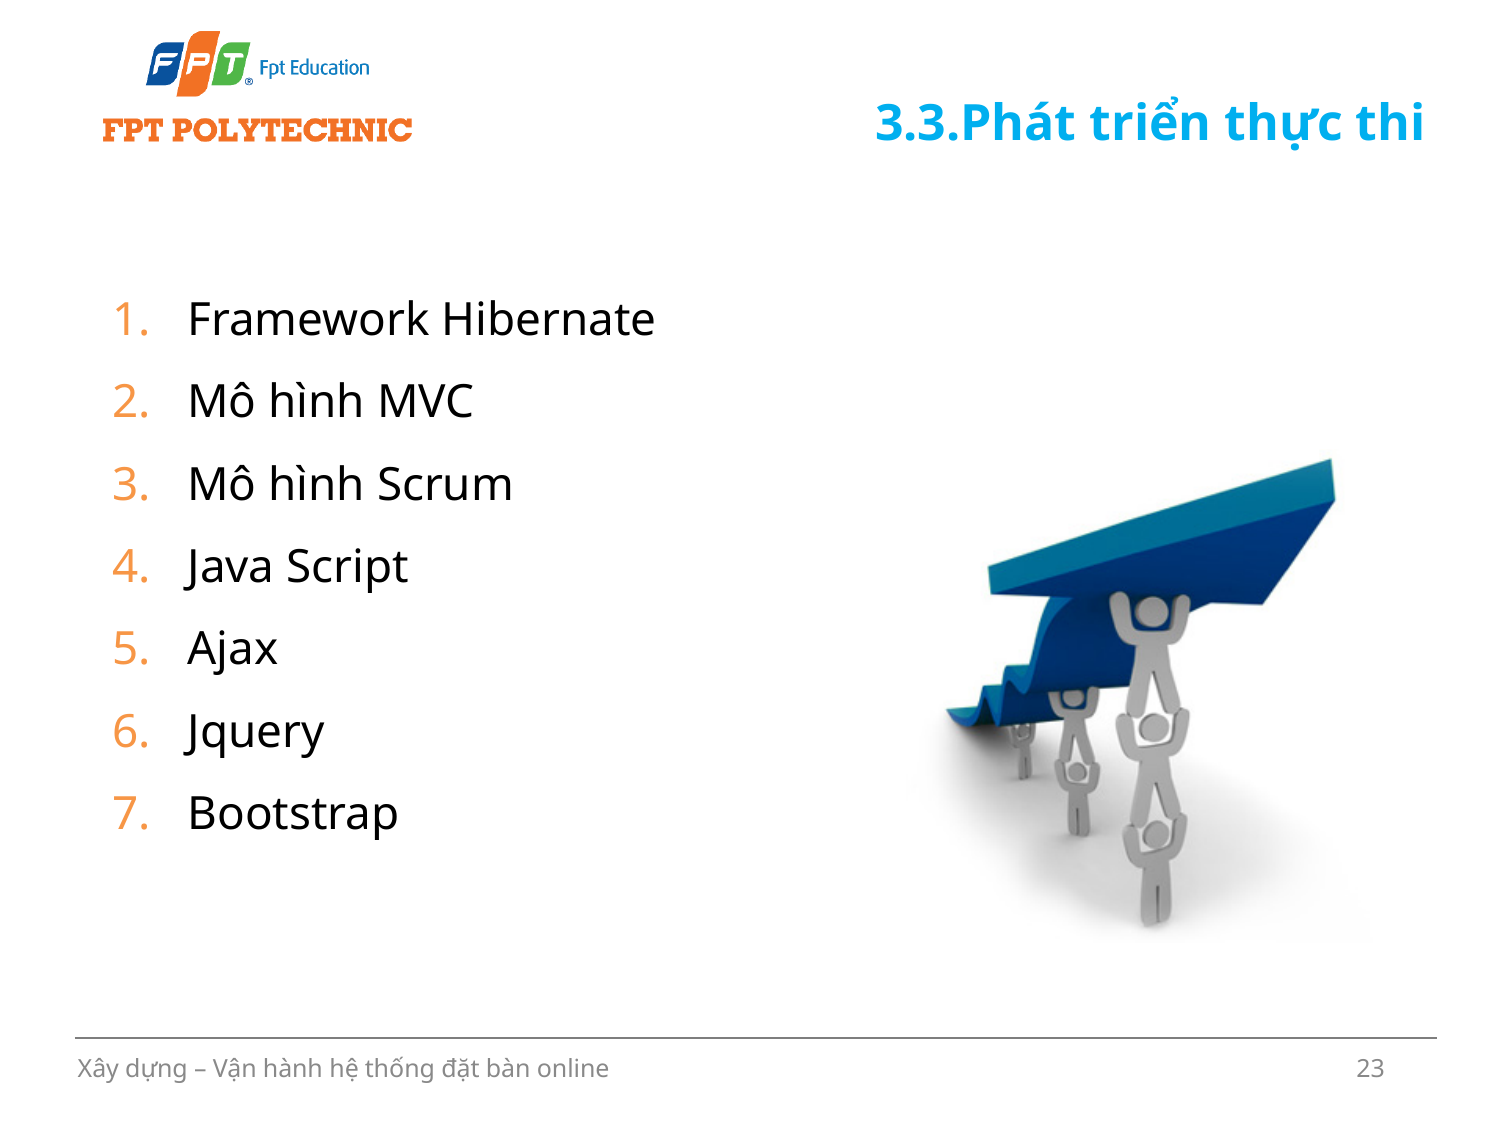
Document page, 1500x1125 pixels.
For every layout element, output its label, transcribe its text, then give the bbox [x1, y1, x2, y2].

list Framework Hibernate Mô hình MVC Mô hình Scrum Java Script Ajax Jquery Bootstrap [112, 261, 1437, 845]
picture [89, 22, 420, 157]
footer Xây dựng – Vận hành hệ thống đặt bàn online [75, 1052, 612, 1088]
title 3.3.Phát triển thực thi [875, 90, 1500, 151]
slide_number 23 [1338, 1052, 1412, 1092]
picture [906, 449, 1376, 943]
